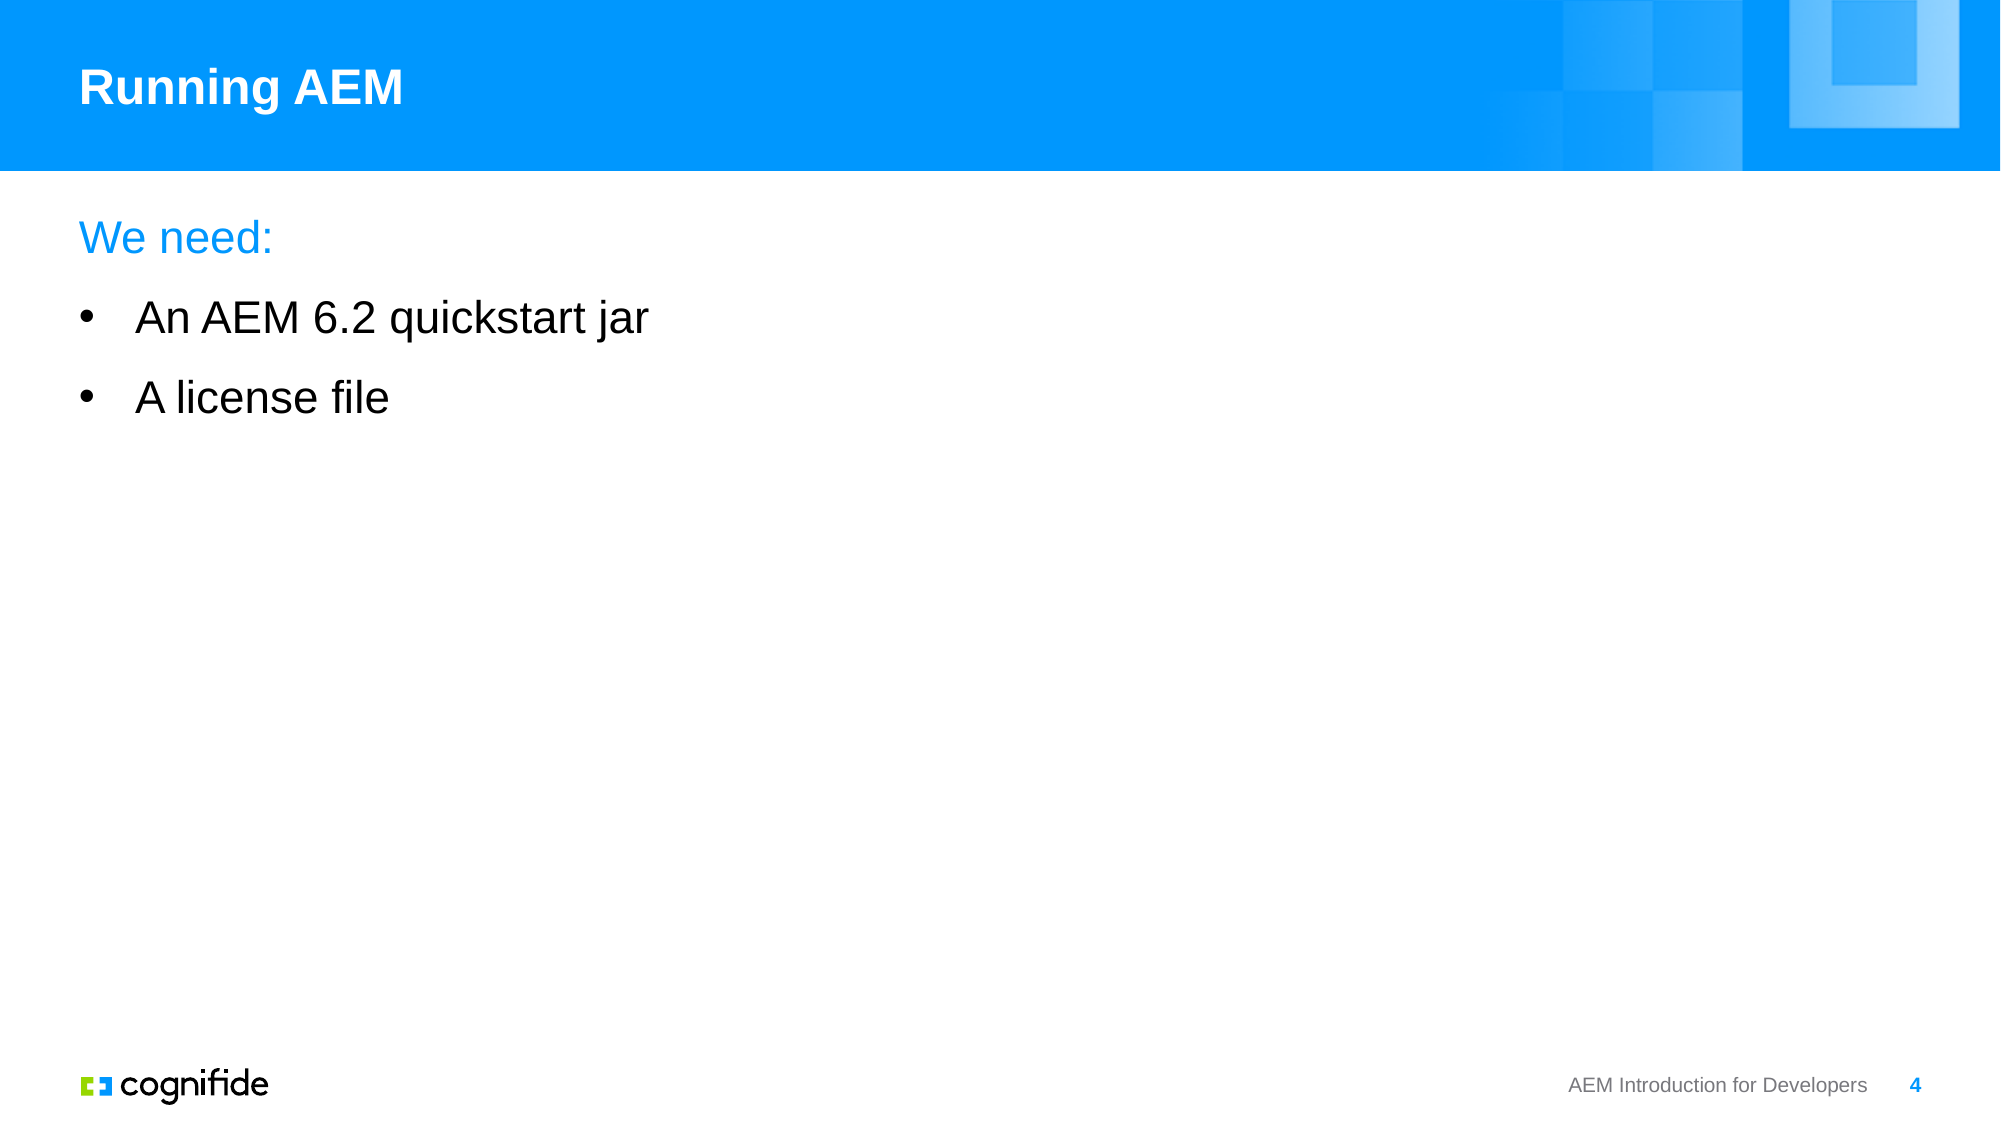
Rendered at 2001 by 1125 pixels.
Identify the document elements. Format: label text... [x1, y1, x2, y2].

picture [0, 0, 2001, 171]
title Running AEM [78, 8, 1700, 160]
list We need: An AEM 6.2 quickstart jar A license file [78, 208, 1922, 1041]
footer AEM Introduction for Developers [662, 1054, 1867, 1115]
slide_number 4 [1867, 1054, 1922, 1115]
